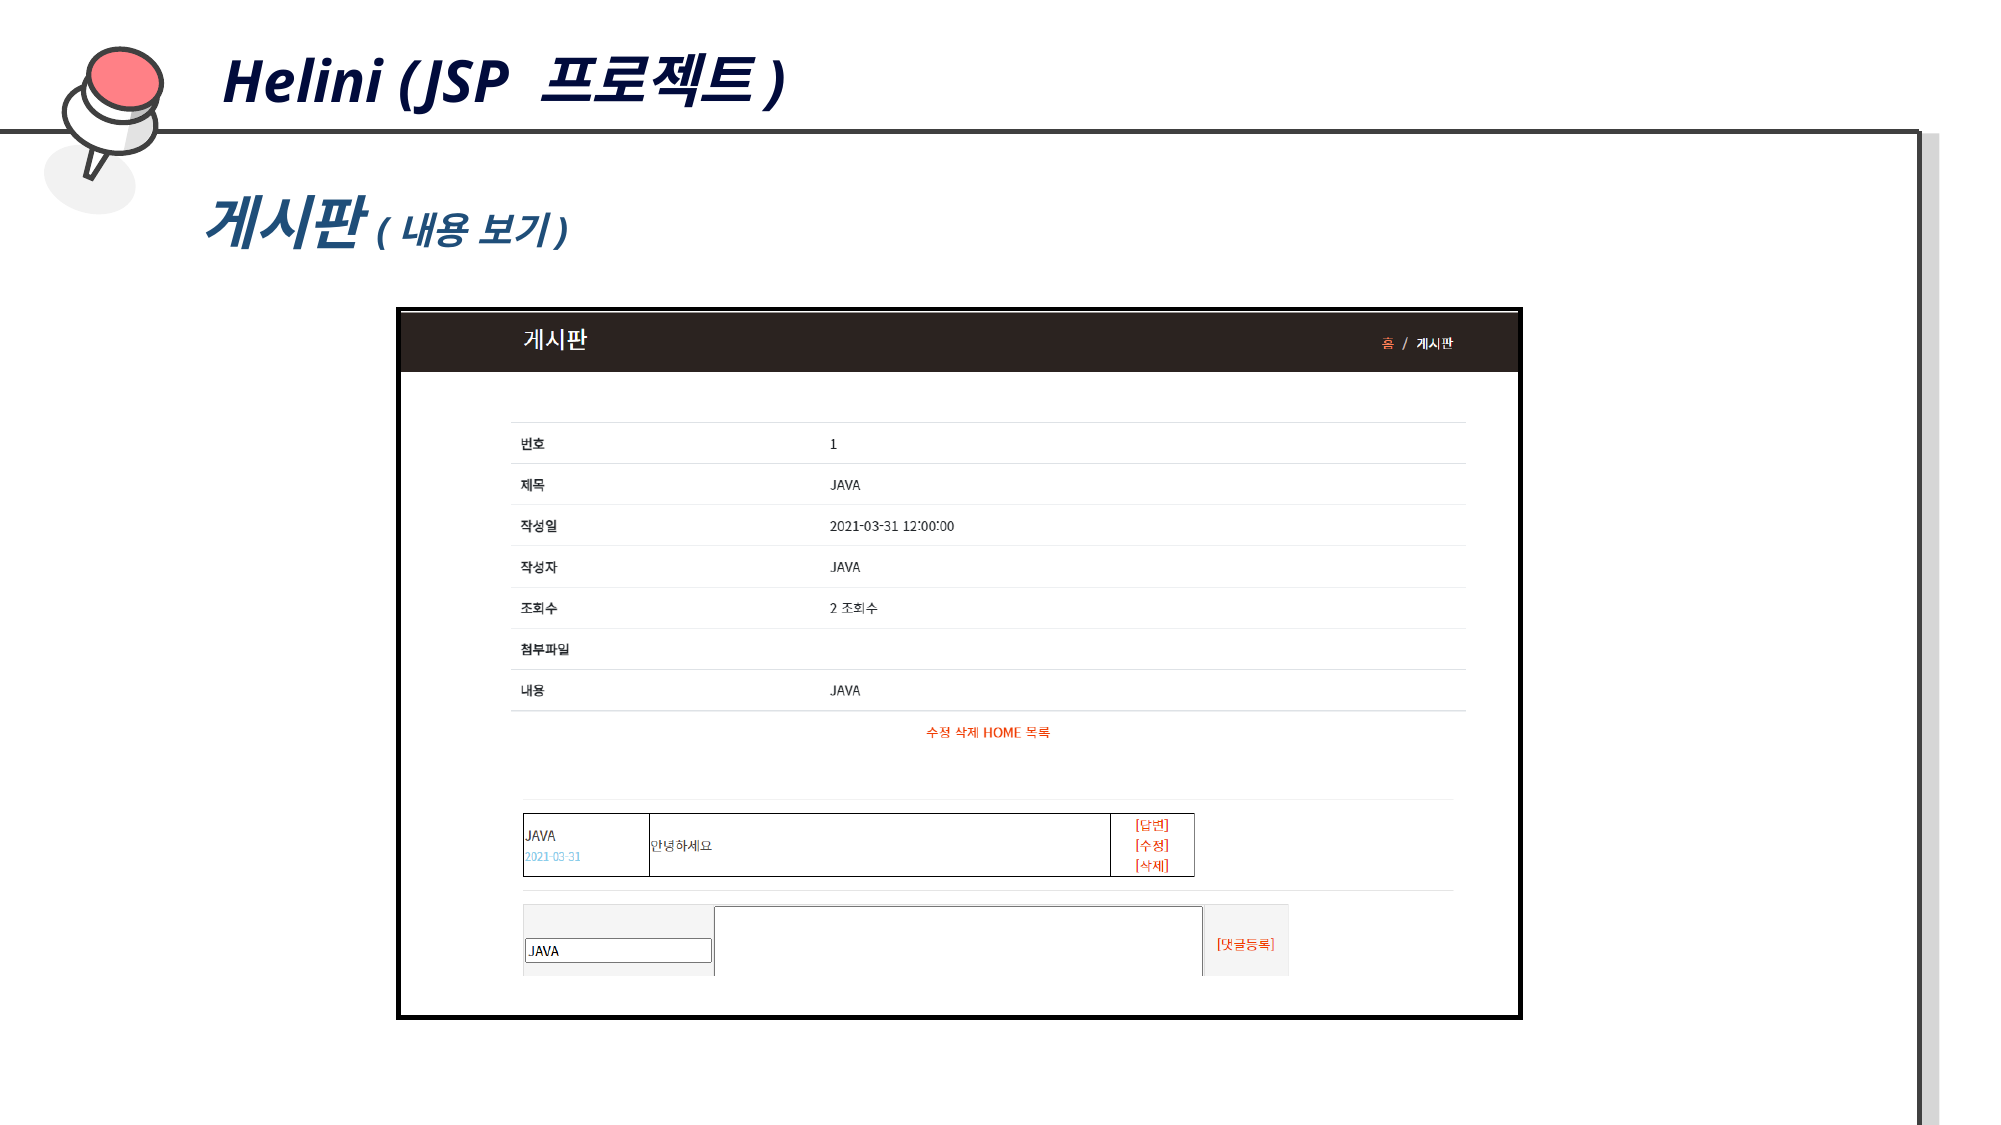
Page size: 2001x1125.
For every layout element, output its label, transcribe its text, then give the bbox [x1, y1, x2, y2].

text_box Helini (JSP 프로젝트) [208, 1, 1611, 122]
text_box 게시판(내용 보기) [187, 144, 709, 264]
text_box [42, 49, 163, 213]
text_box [398, 307, 1521, 1018]
text_box [1922, 132, 1941, 1125]
